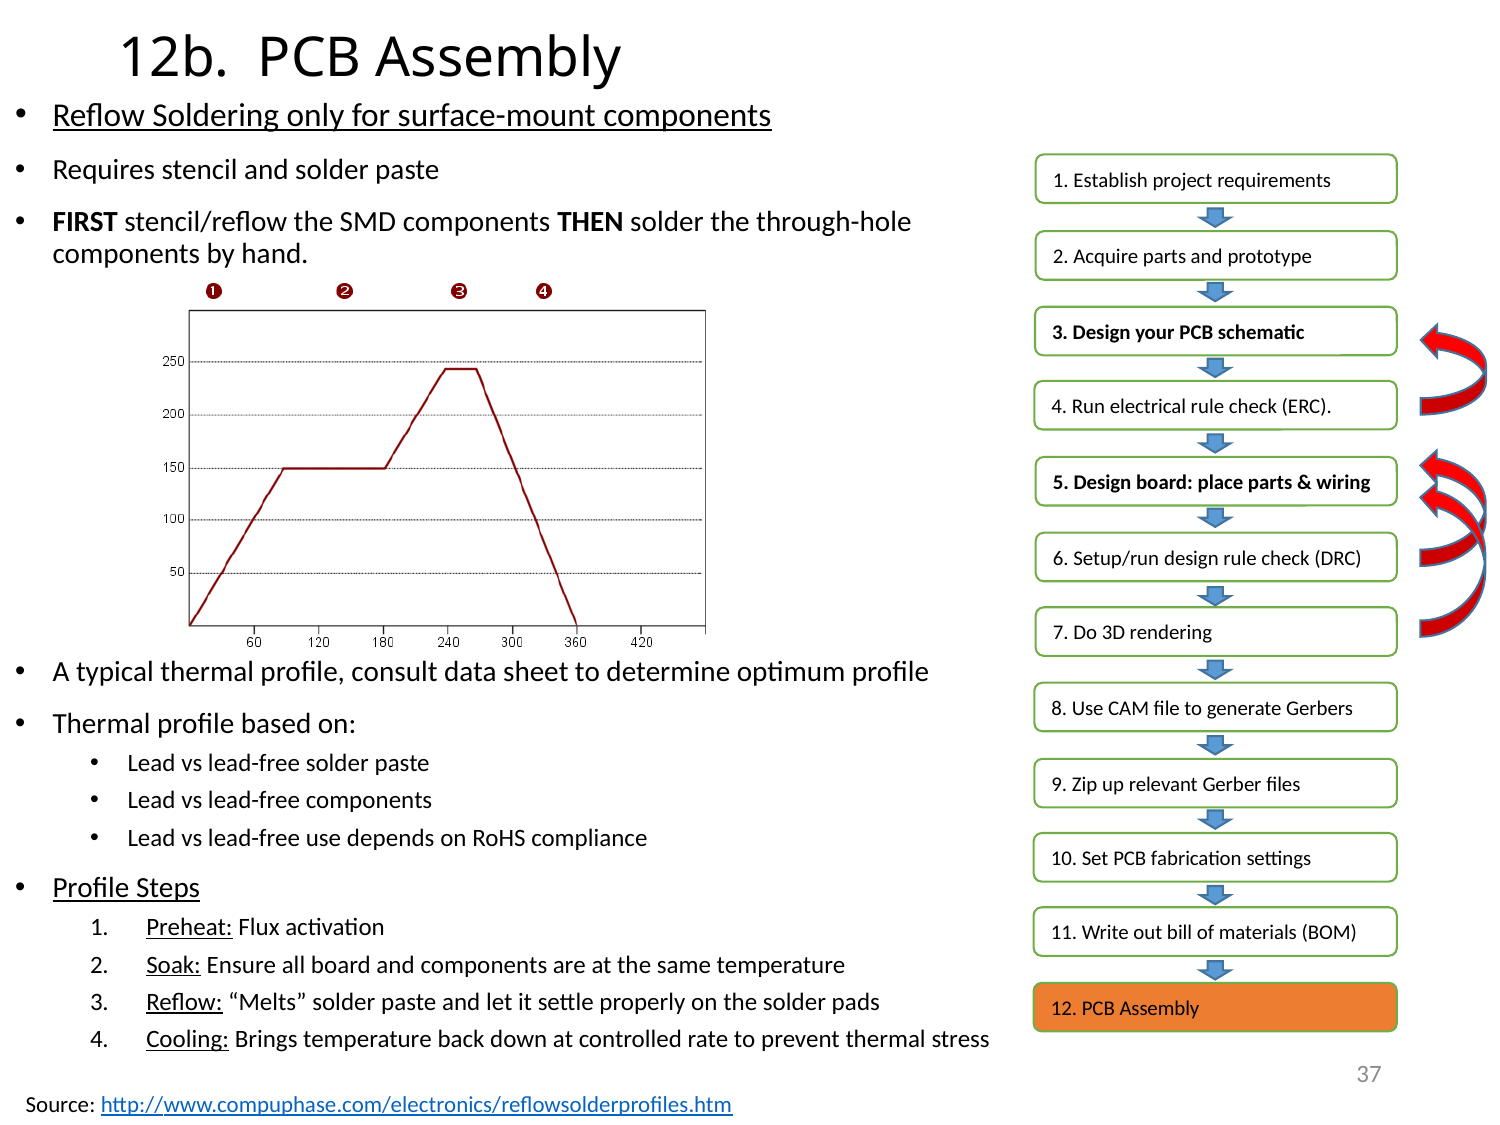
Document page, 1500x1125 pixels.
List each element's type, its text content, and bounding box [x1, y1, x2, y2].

text_box 4. Run electrical rule check (ERC). [1041, 379, 1398, 431]
picture [152, 274, 706, 655]
text_box [1196, 433, 1235, 454]
text_box [1196, 281, 1235, 303]
text_box [1196, 207, 1235, 228]
title 12b. PCB Assembly [103, 21, 1397, 97]
text_box [1196, 507, 1235, 529]
text_box 10. Set PCB fabrication settings [1041, 831, 1398, 883]
text_box [1419, 532, 1478, 567]
text_box 2. Acquire parts and prototype [1041, 230, 1398, 281]
text_box [1196, 357, 1235, 379]
text_box [1196, 735, 1235, 756]
text_box 8. Use CAM file to generate Gerbers [1041, 681, 1398, 733]
text_box [1196, 960, 1235, 981]
text_box [1196, 659, 1235, 681]
text_box [1196, 586, 1235, 607]
text_box 6. Setup/run design rule check (DRC) [1041, 531, 1398, 583]
text_box 12. PCB Assembly [1041, 981, 1398, 1033]
list Reflow Soldering only for surface-mount components Requires stencil and solder paste FIRST stencil/reflow the SMD components THEN solder the through-hole components by hand. A typical thermal profile, consult data sheet to determine optimum profile Thermal profile based on: Lead vs lead-free solder paste Lead vs lead-free components Lead vs lead-free use depends on RoHS compliance Profile Steps Preheat: Flux activation Soak: Ensure all board and components are at the same temperature Reflow: “Melts” solder paste and let it settle properly on the solder pads Cooling: Brings temperature back down at controlled rate to prevent thermal stress [0, 90, 1041, 1097]
text_box [1419, 322, 1488, 416]
text_box 1. Establish project requirements [1041, 153, 1398, 205]
text_box [1196, 809, 1235, 830]
text_box [1418, 480, 1487, 638]
text_box [1418, 448, 1487, 534]
text_box 3. Design your PCB schematic [1041, 305, 1398, 357]
slide_number 37 [1059, 1042, 1397, 1103]
text_box [1196, 884, 1235, 906]
text_box 5. Design board: place parts & wiring [1041, 455, 1398, 507]
text_box 11. Write out bill of materials (BOM) [1041, 906, 1398, 957]
text_box 7. Do 3D rendering [1041, 606, 1398, 657]
text_box 9. Zip up relevant Gerber files [1041, 757, 1398, 809]
text_box Source: http://www.compuphase.com/electronics/reflowsolderprofiles.htm [10, 1082, 748, 1125]
